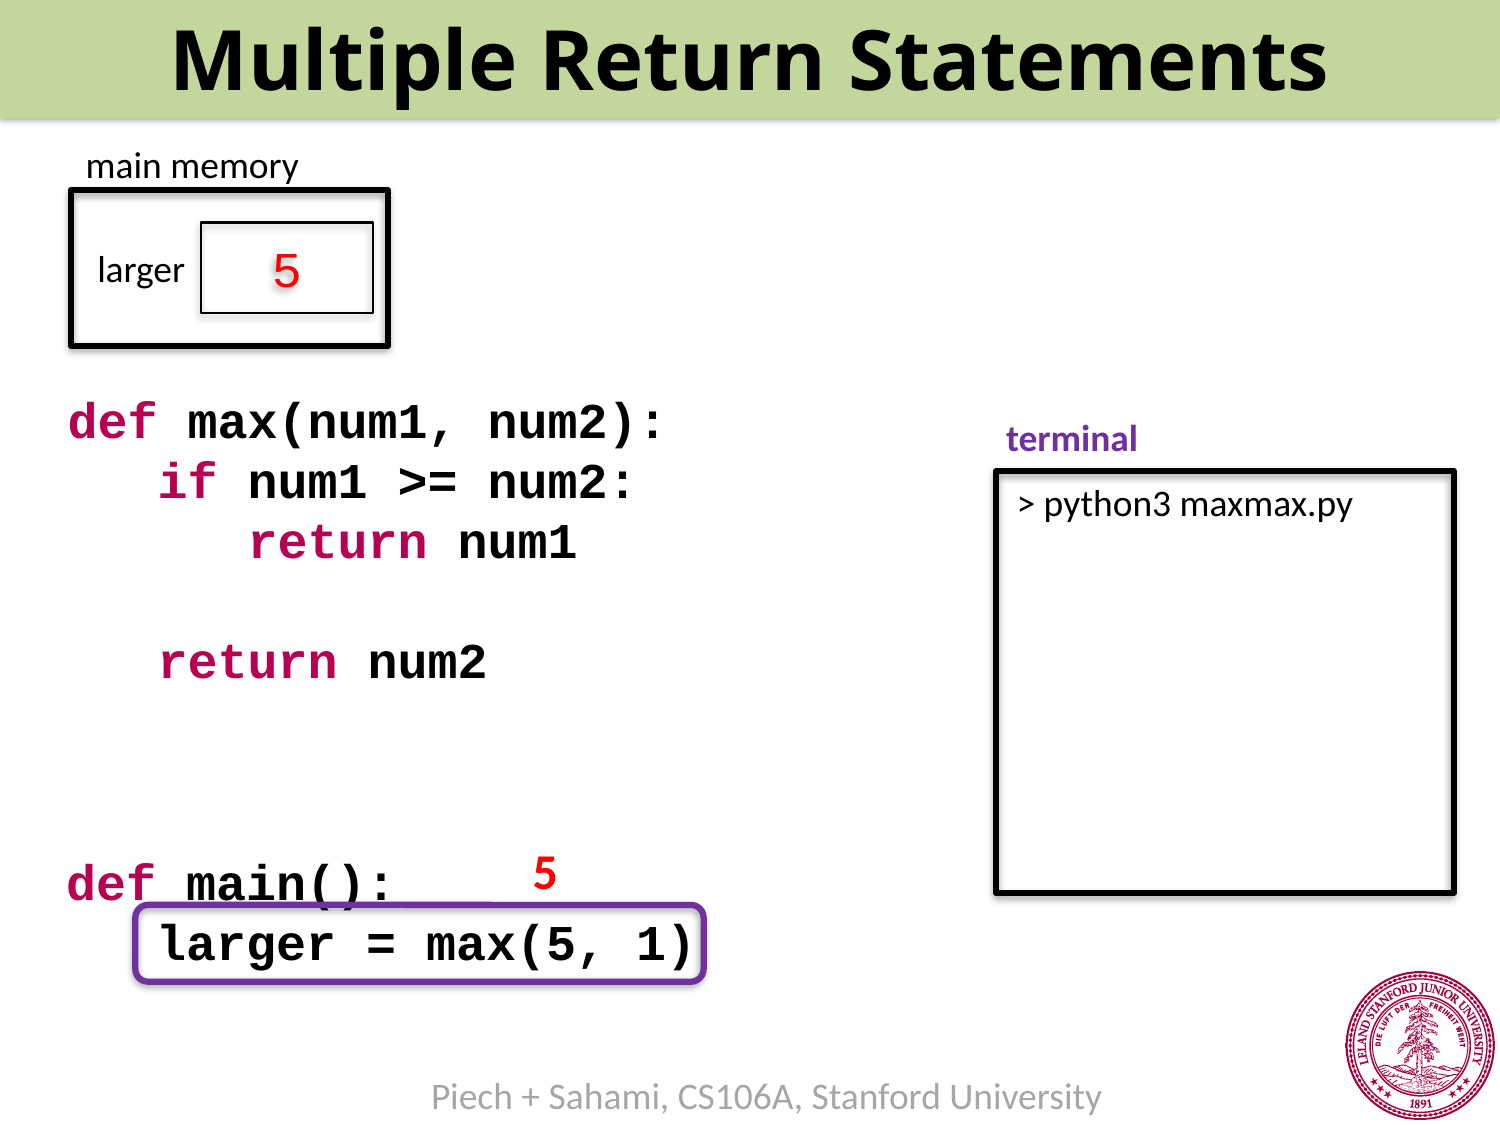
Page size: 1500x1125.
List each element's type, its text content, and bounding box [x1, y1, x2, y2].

text_box > python3 maxmax.py [1001, 471, 1369, 532]
text_box [134, 904, 705, 983]
picture [1345, 971, 1495, 1120]
list def max(num1, num2): if num1 >= num2: return num1 return num2 [52, 200, 1451, 843]
text_box [995, 470, 1454, 894]
text_box def main(): larger = max(5, 1) [51, 843, 1450, 1035]
text_box main memory [70, 133, 314, 194]
text_box terminal [991, 406, 1154, 467]
text_box 5 [200, 222, 374, 313]
text_box [71, 189, 389, 346]
text_box larger [82, 237, 195, 297]
text_box 5 [517, 832, 573, 907]
text_box Multiple Return Statements [0, 0, 1500, 122]
